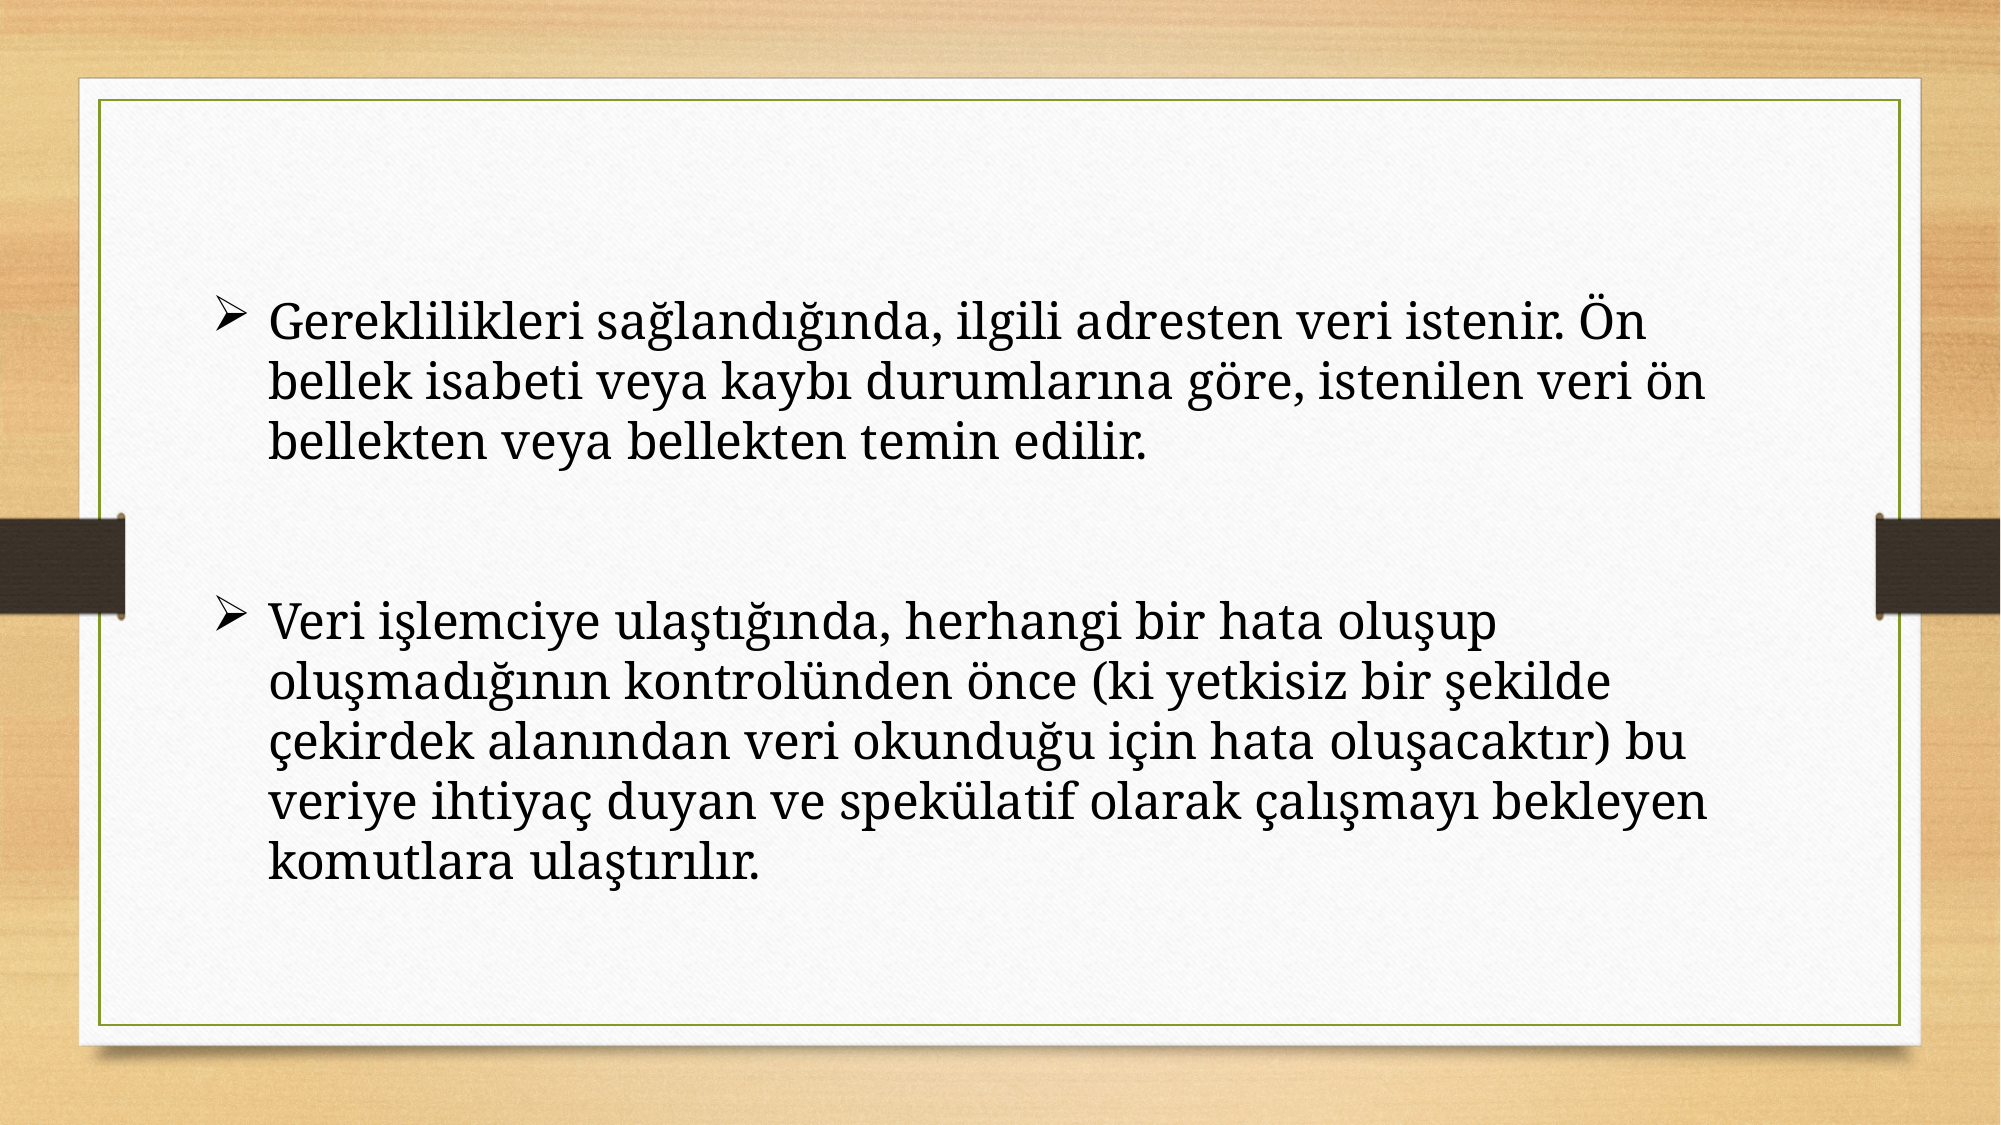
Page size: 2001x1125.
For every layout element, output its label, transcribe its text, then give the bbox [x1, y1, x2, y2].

text_box Gereklilikleri sağlandığında, ilgili adresten veri istenir. Ön bellek isabeti veya kaybı durumlarına göre, istenilen veri ön bellekten veya bellekten temin edilir. Veri işlemciye ulaştığında, herhangi bir hata oluşup oluşmadığının kontrolünden önce (ki yetkisiz bir şekilde çekirdek alanından veri okunduğu için hata oluşacaktır) bu veriye ihtiyaç duyan ve spekülatif olarak çalışmayı bekleyen komutlara ulaştırılır. [197, 282, 1781, 957]
picture [0, 0, 2001, 1125]
